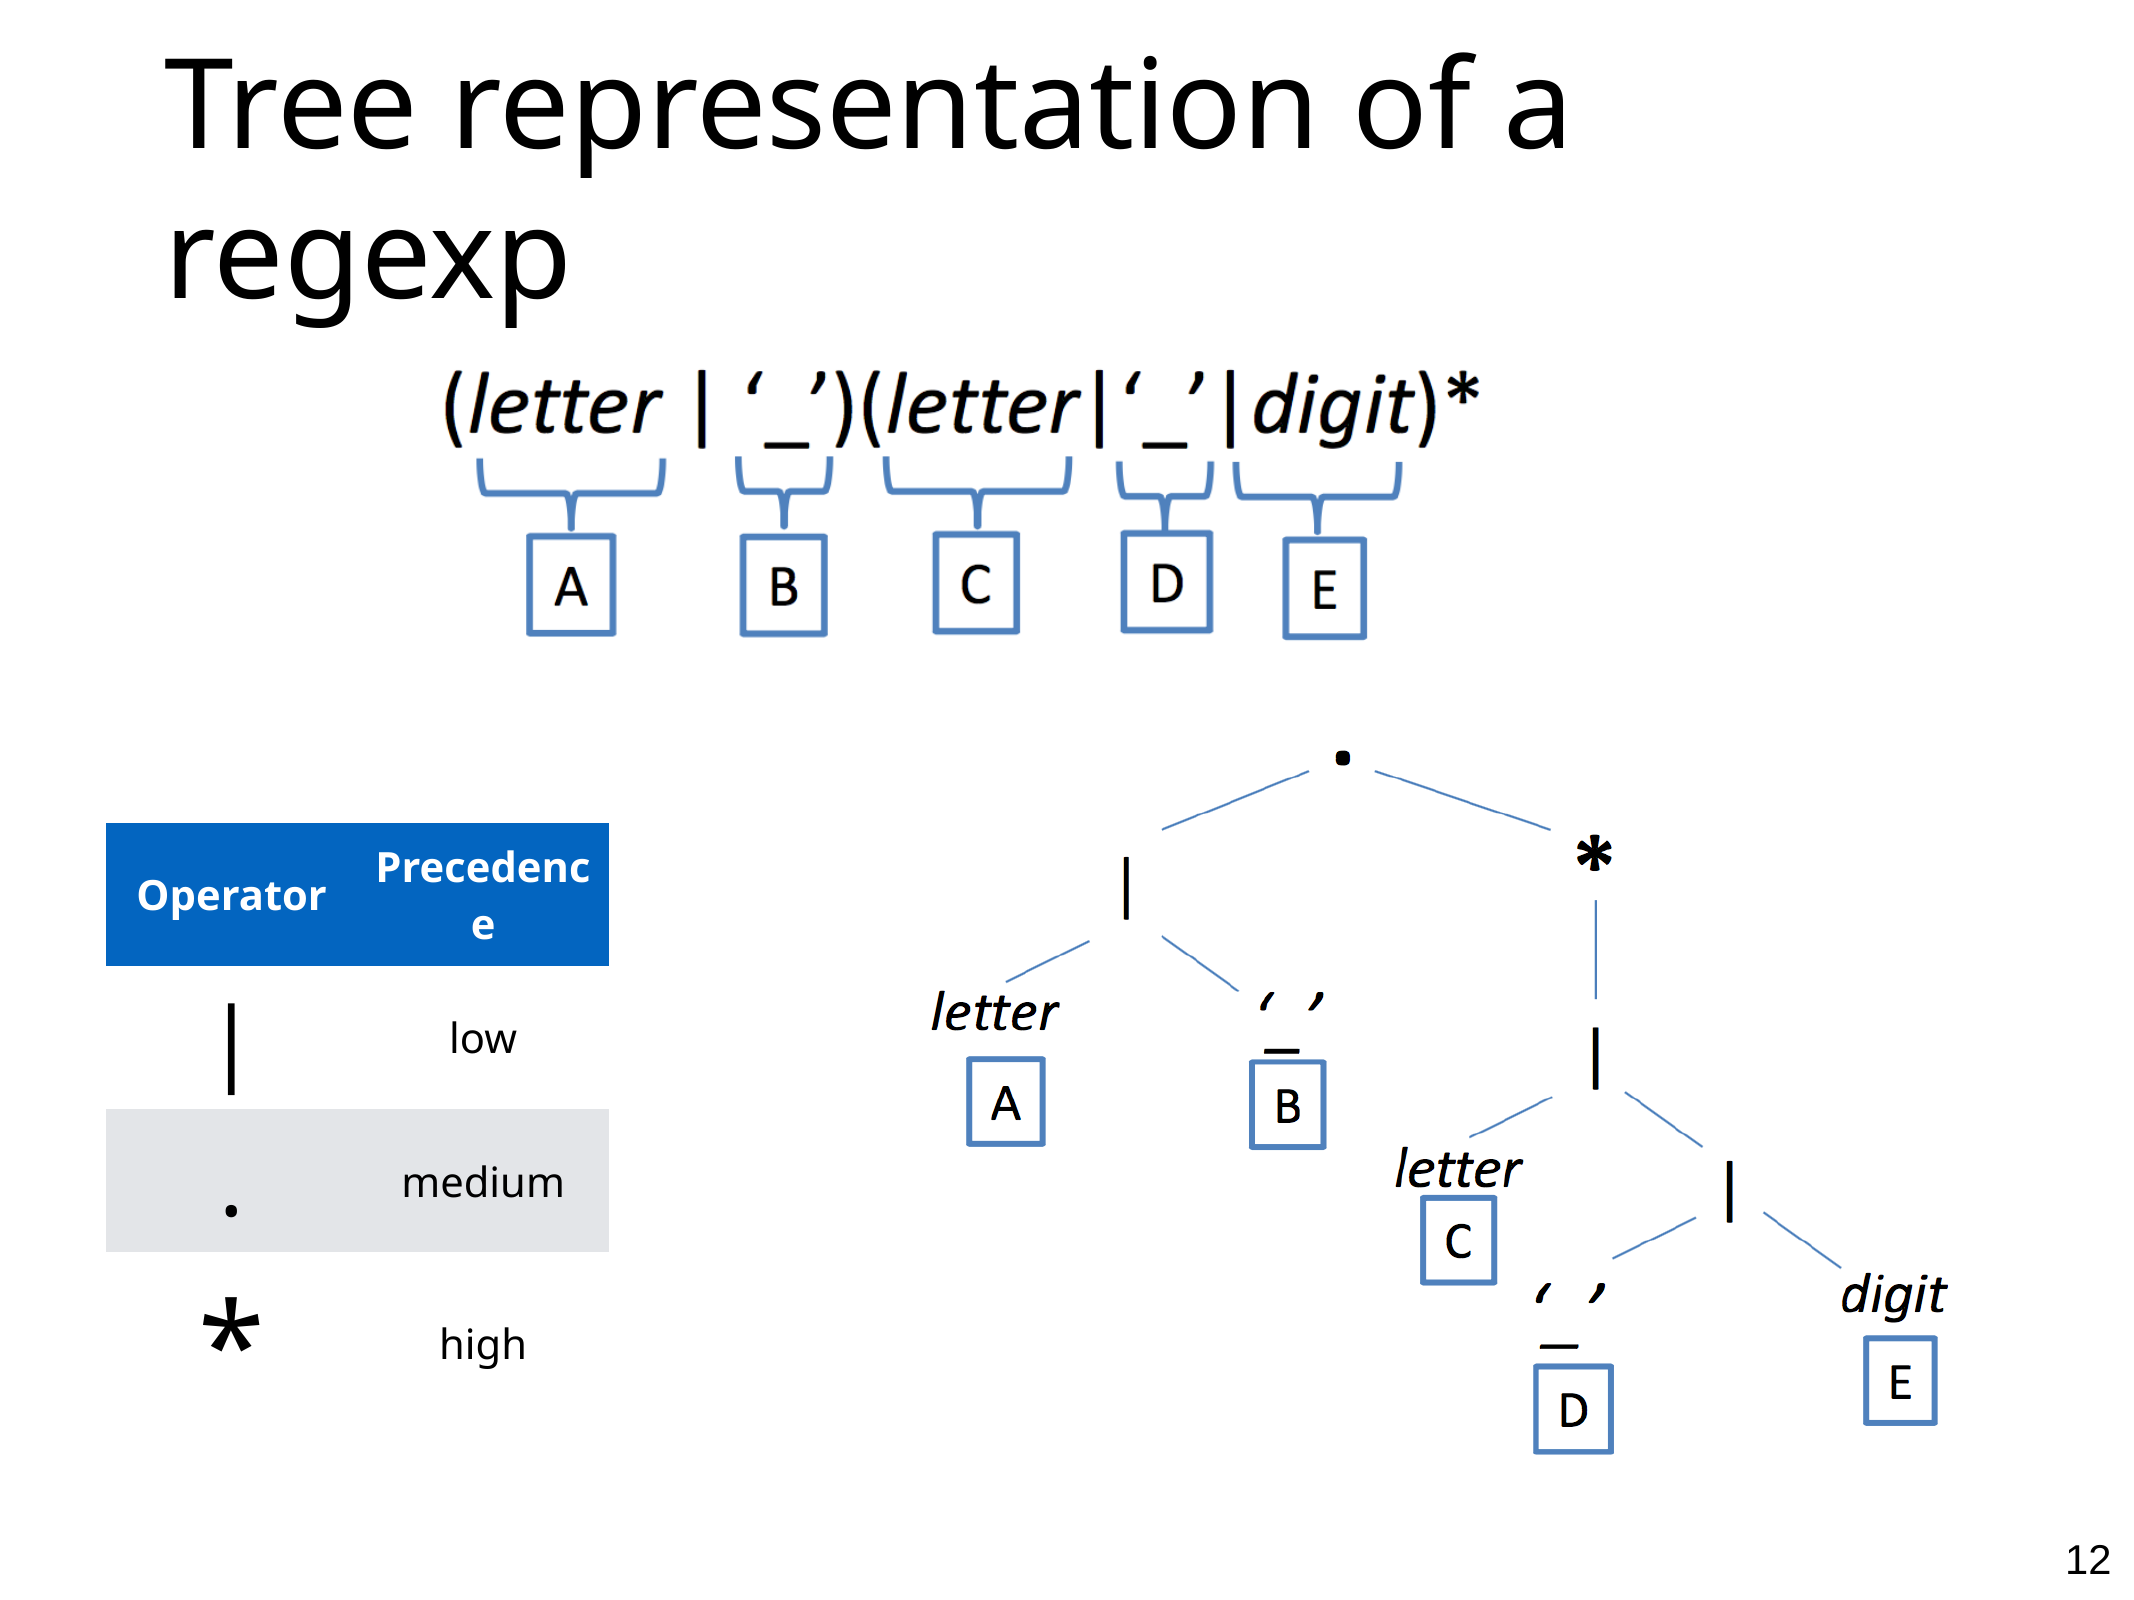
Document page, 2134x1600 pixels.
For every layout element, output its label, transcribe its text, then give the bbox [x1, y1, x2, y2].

table_cell | [106, 966, 357, 1109]
picture [415, 345, 1497, 652]
table_cell high [357, 1252, 609, 1434]
picture [889, 671, 2052, 1490]
table_cell low [357, 966, 609, 1109]
table_cell * [106, 1252, 357, 1434]
table_cell . [106, 1109, 357, 1252]
table_cell medium [357, 1109, 609, 1252]
table_header Precedence [357, 823, 609, 966]
slide_number 12 [2055, 1524, 2122, 1593]
table_header Operator [106, 823, 357, 966]
title Tree representation of a regexp [155, 0, 1978, 352]
